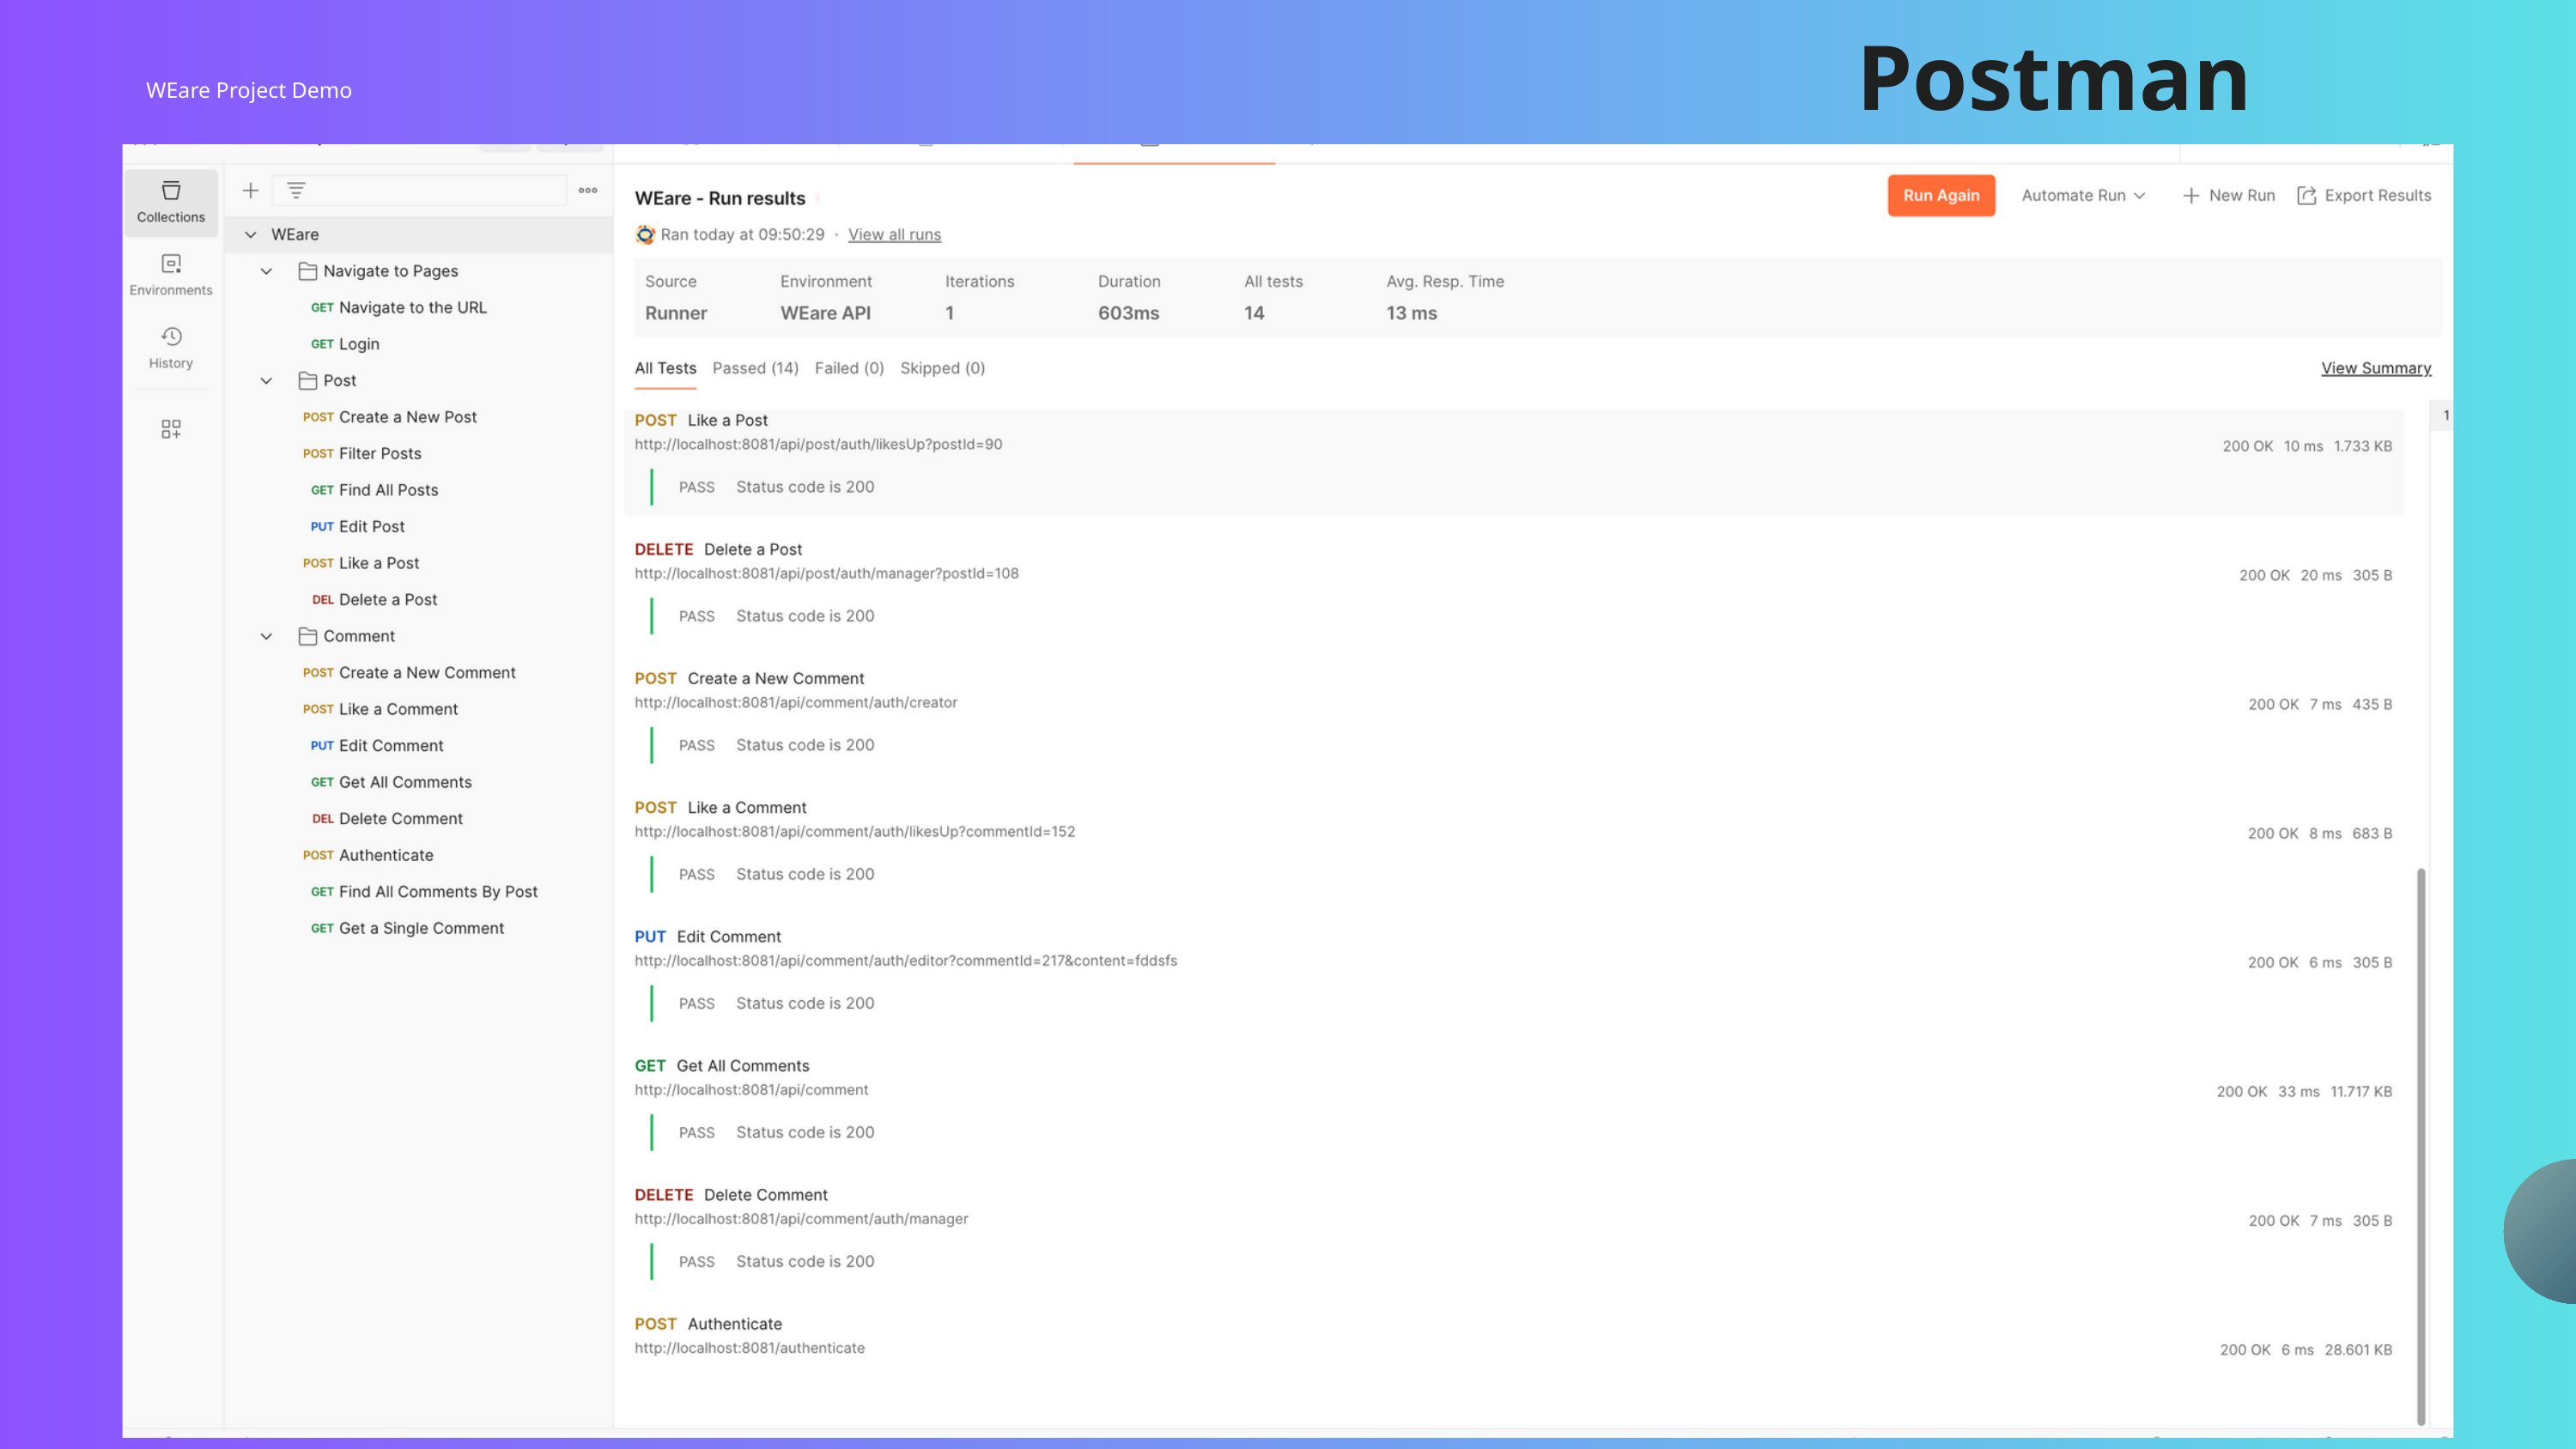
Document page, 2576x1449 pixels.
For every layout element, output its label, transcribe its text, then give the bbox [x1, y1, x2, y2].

text_box [122, 144, 2454, 1438]
text_box WEare Project Demo [146, 72, 384, 103]
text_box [2503, 1159, 2576, 1304]
text_box Postman [1632, 27, 2476, 128]
